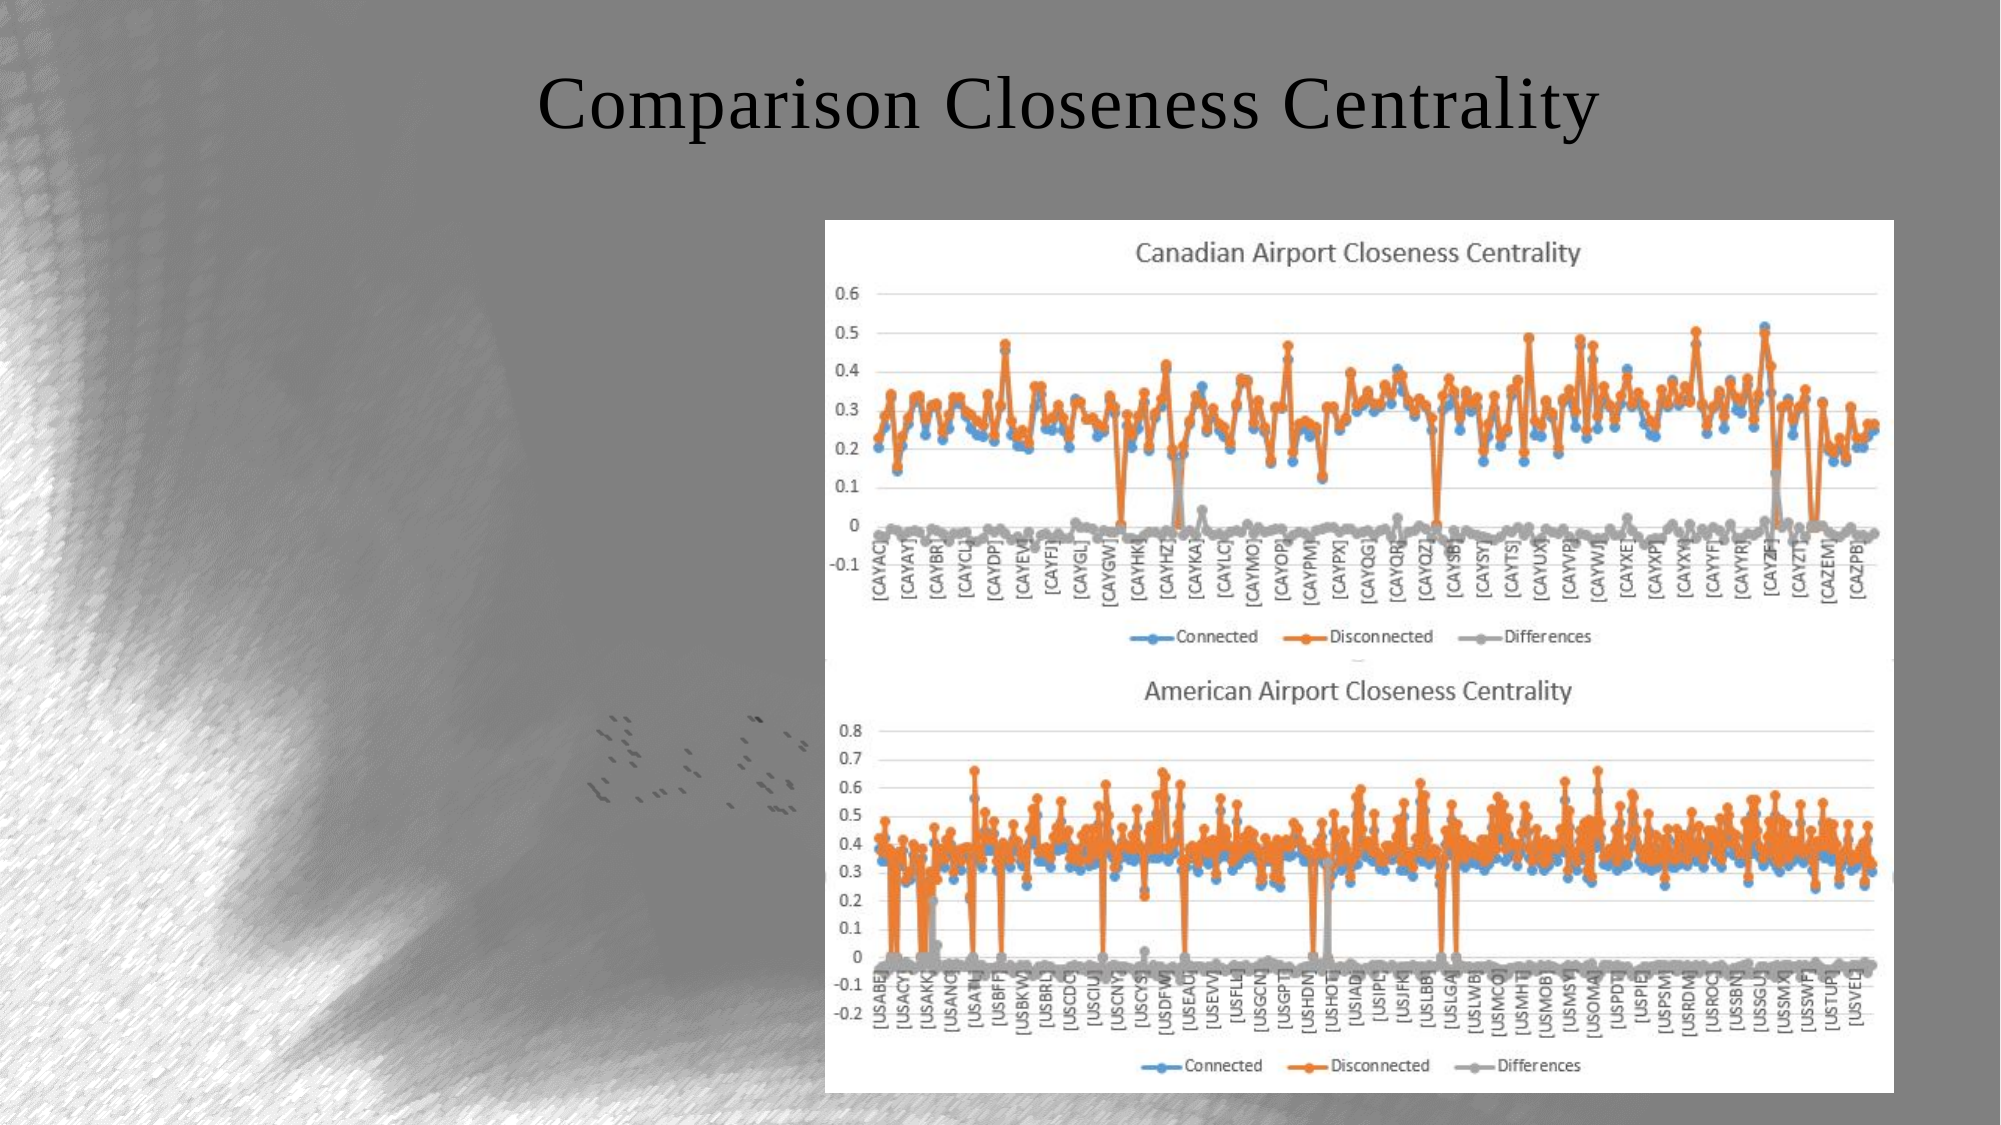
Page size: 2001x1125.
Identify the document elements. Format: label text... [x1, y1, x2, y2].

title Comparison Closeness Centrality [522, 52, 1695, 152]
picture [0, 0, 2001, 1125]
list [825, 220, 1894, 659]
